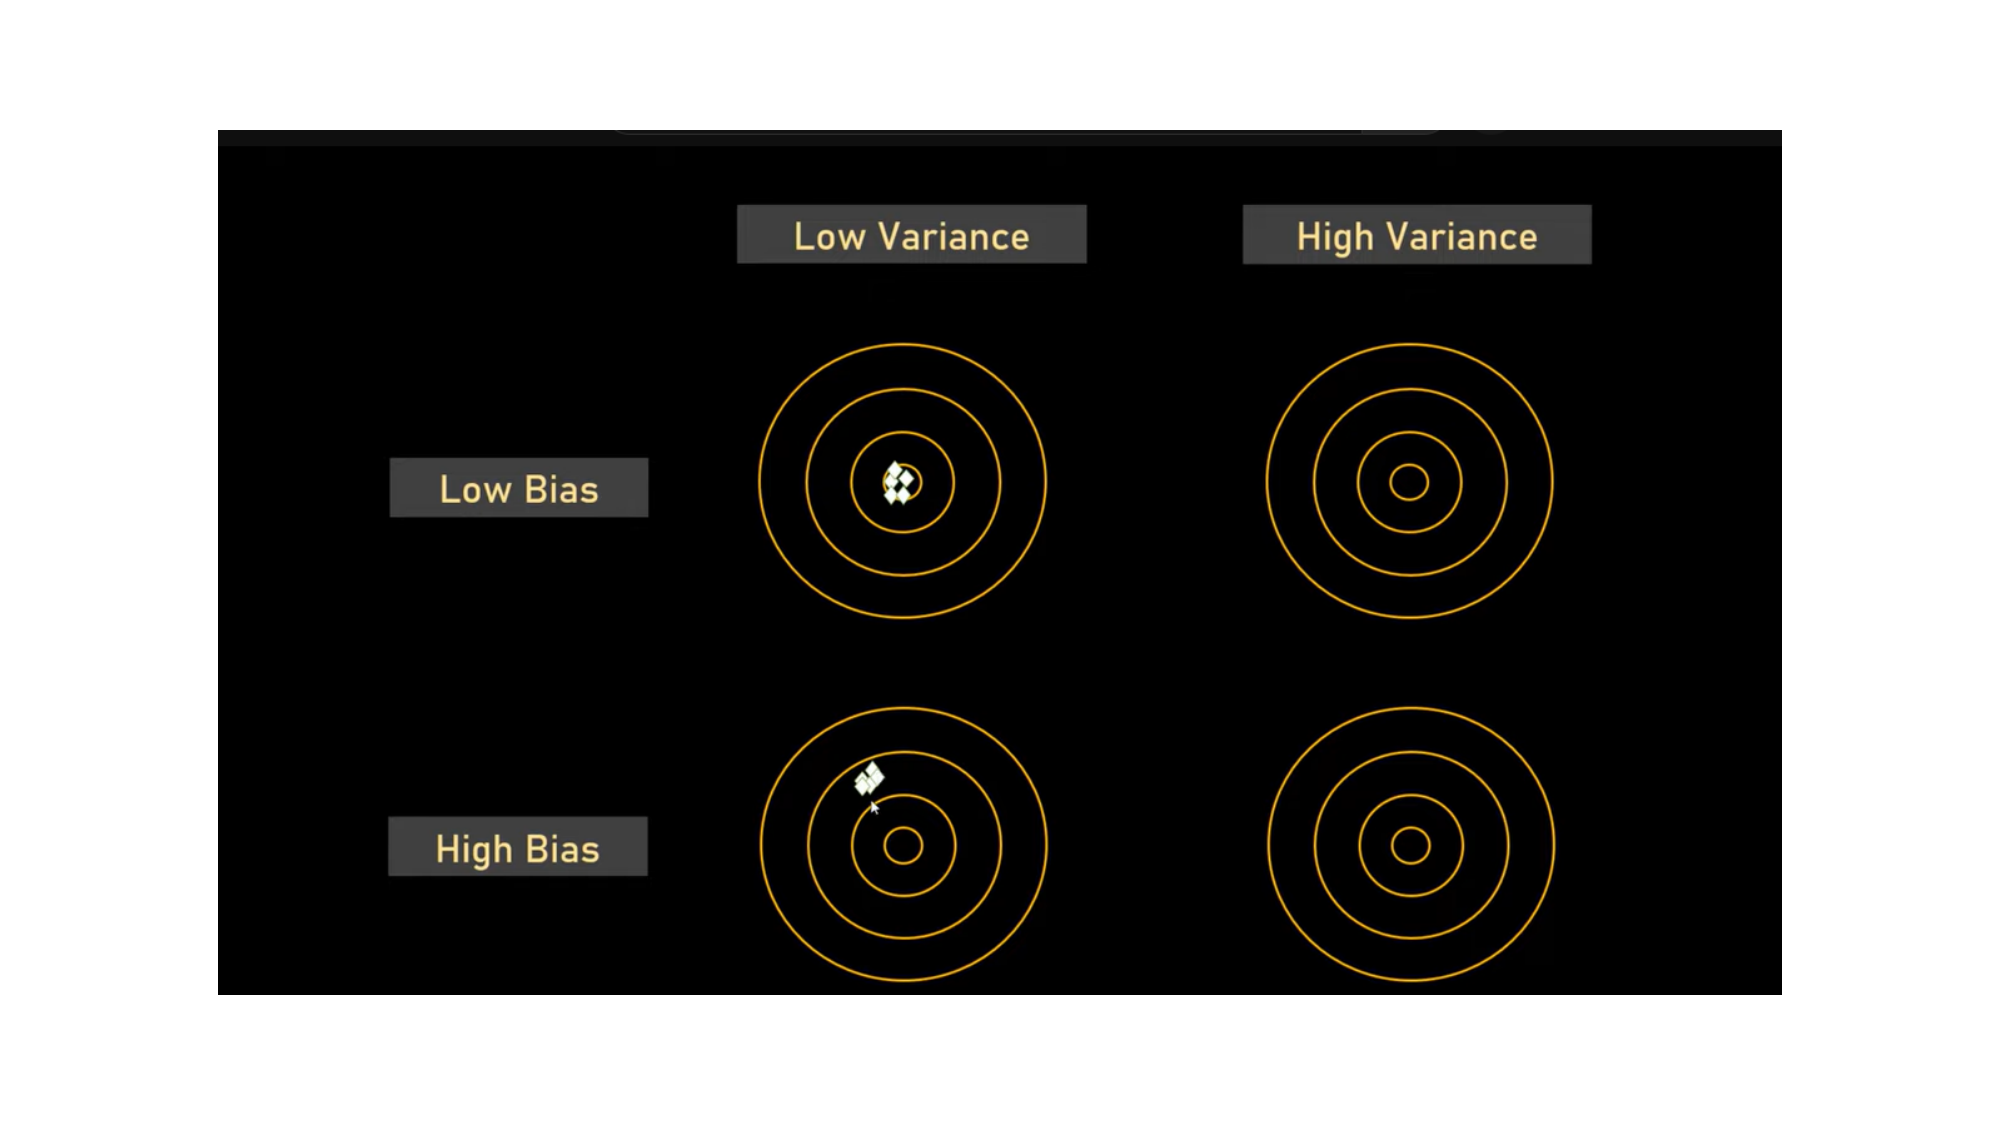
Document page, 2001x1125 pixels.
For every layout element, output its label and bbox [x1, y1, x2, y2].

picture [218, 130, 1782, 995]
